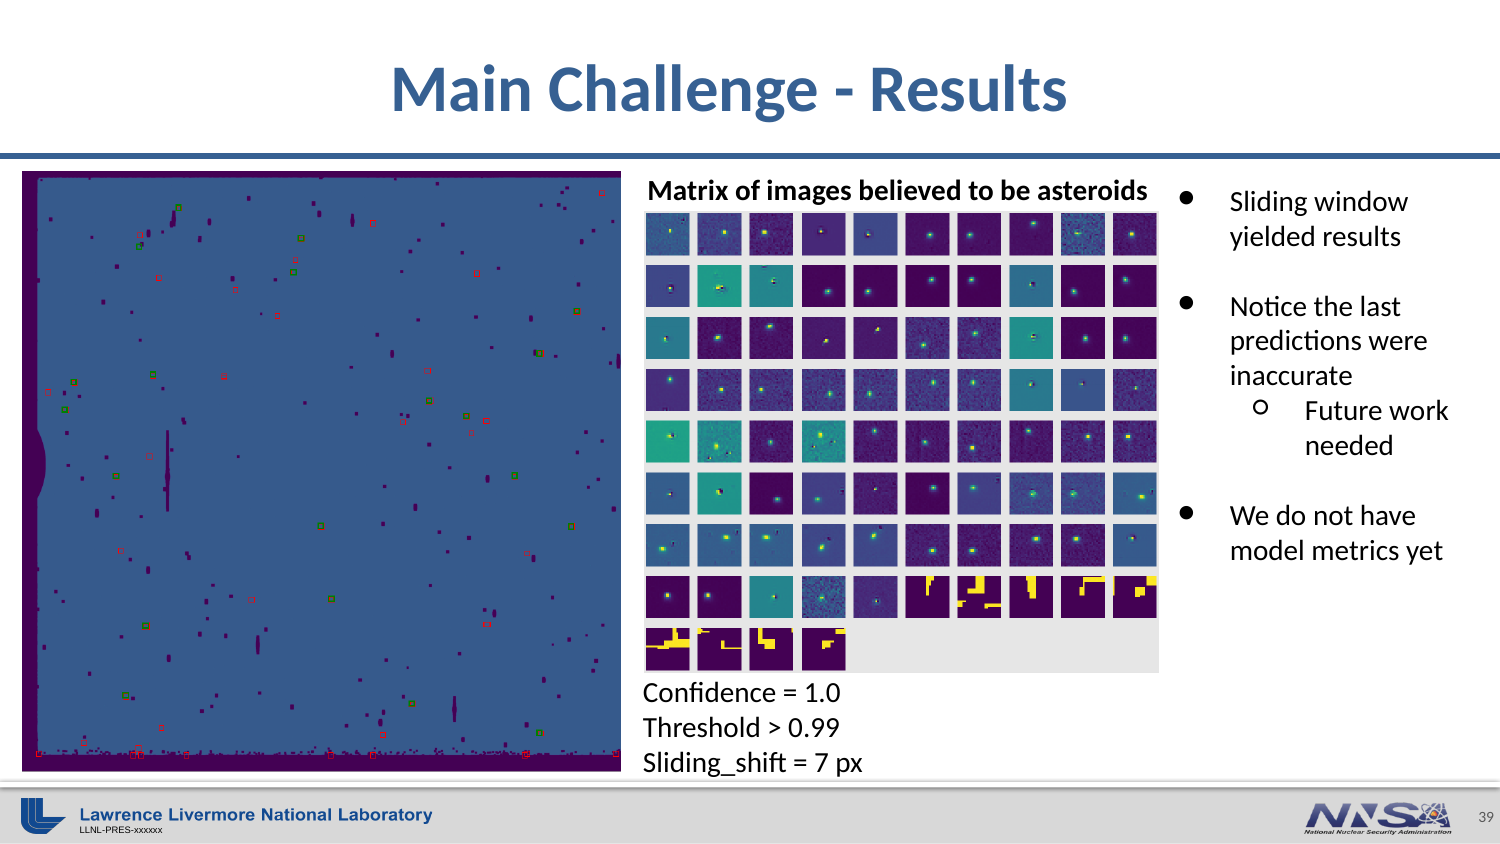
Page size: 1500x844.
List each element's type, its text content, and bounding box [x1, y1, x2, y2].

text_box Confidence = 1.0 Threshold > 0.99 Sliding_shift = 7 px [627, 658, 881, 794]
title Main Challenge - Results [275, 27, 1190, 152]
picture [1297, 793, 1458, 840]
picture [21, 798, 471, 834]
text_box Sliding window yielded results Notice the last predictions were inaccurate Future work needed We do not have model metrics yet [1163, 166, 1500, 582]
picture [17, 166, 625, 777]
picture [644, 210, 1159, 673]
text_box Matrix of images believed to be asteroids [632, 156, 1240, 222]
